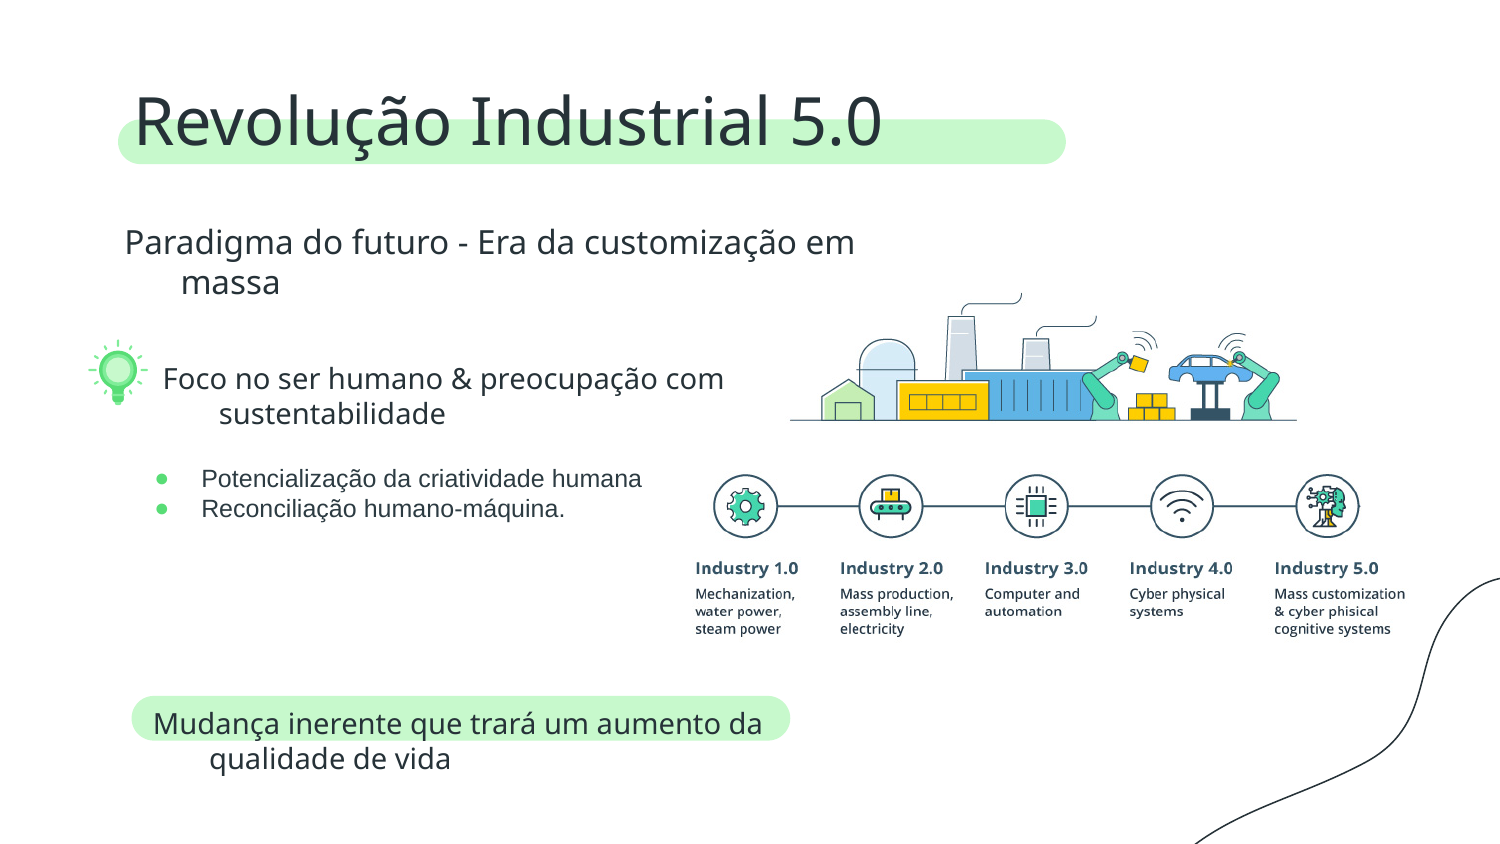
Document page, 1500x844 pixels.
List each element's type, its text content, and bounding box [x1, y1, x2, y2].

picture [668, 252, 1418, 691]
text_box Mudança inerente que trará um aumento da qualidade de vida [119, 690, 817, 791]
text_box Potencialização da criatividade humana Reconciliação humano-máquina. [139, 420, 663, 531]
title Revolução Industrial 5.0 [118, 63, 1382, 165]
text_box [87, 339, 149, 406]
subtitle Foco no ser humano & preocupação com sustentabilidade [129, 345, 663, 446]
subtitle Paradigma do futuro - Era da customização em massa [90, 206, 935, 328]
